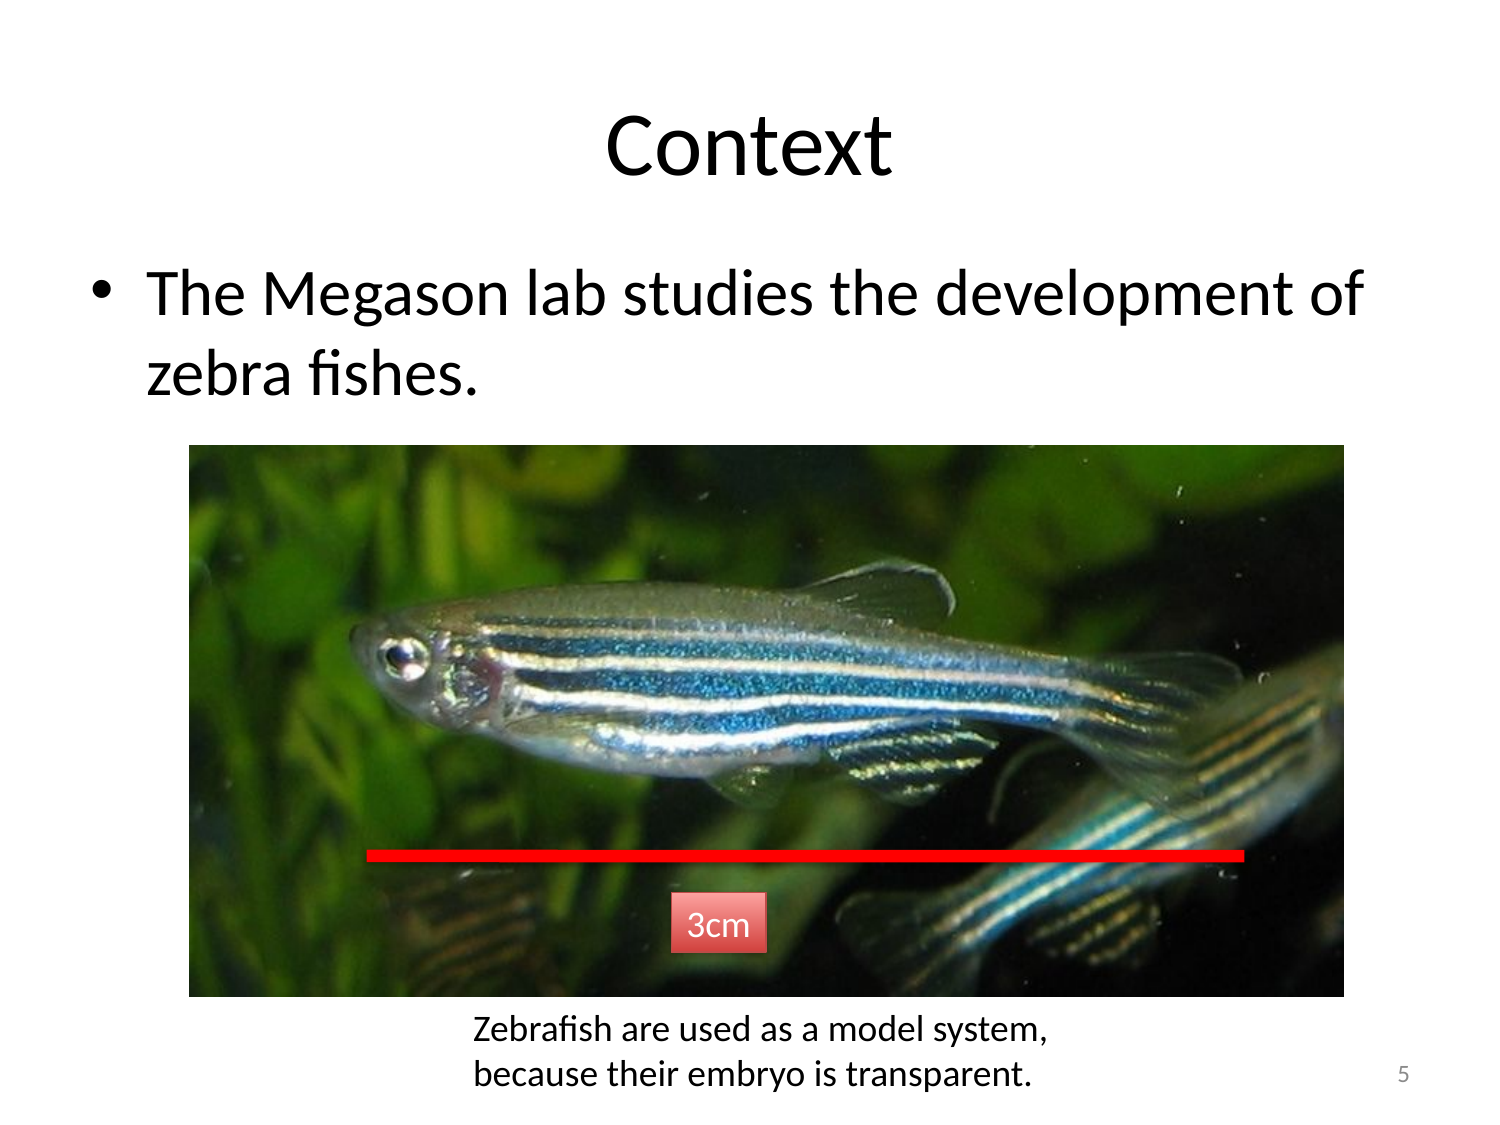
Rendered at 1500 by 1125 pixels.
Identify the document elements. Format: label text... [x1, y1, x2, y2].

picture [189, 445, 1344, 997]
list The Megason lab studies the development of zebra fishes. [75, 241, 1425, 984]
title Context [75, 45, 1425, 233]
slide_number 5 [1074, 1042, 1425, 1103]
text_box Zebrafish are used as a model system, because their embryo is transparent. [458, 1005, 1064, 1102]
